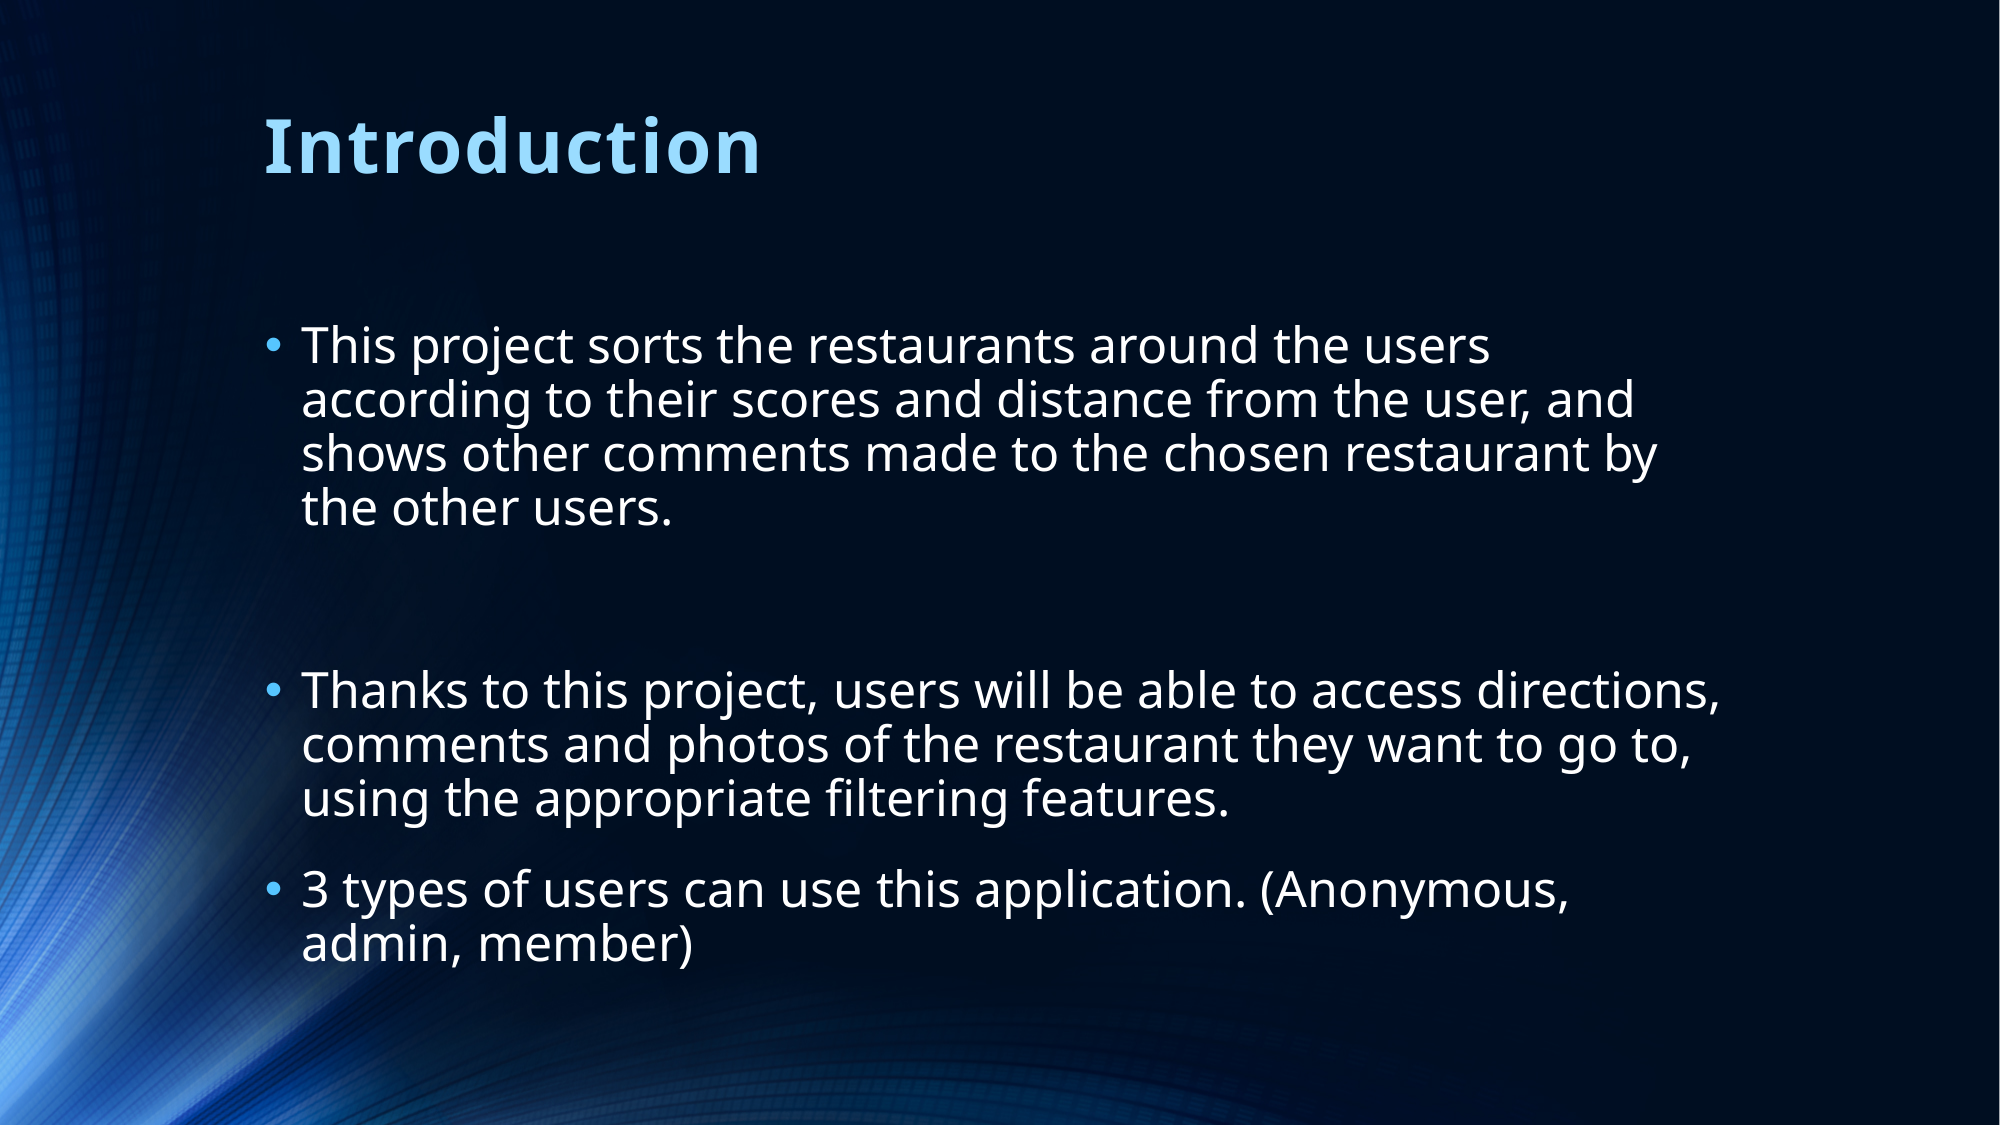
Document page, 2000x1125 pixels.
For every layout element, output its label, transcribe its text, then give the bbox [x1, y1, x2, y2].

list This project sorts the restaurants around the users according to their scores and distance from the user, and shows other comments made to the chosen restaurant by the other users. Thanks to this project, users will be able to access directions, comments and photos of the restaurant they want to go to, using the appropriate filtering features. 3 types of users can use this application. (Anonymous, admin, member) [249, 312, 1749, 988]
picture [0, 0, 2000, 1125]
title Introduction [249, 62, 1750, 288]
